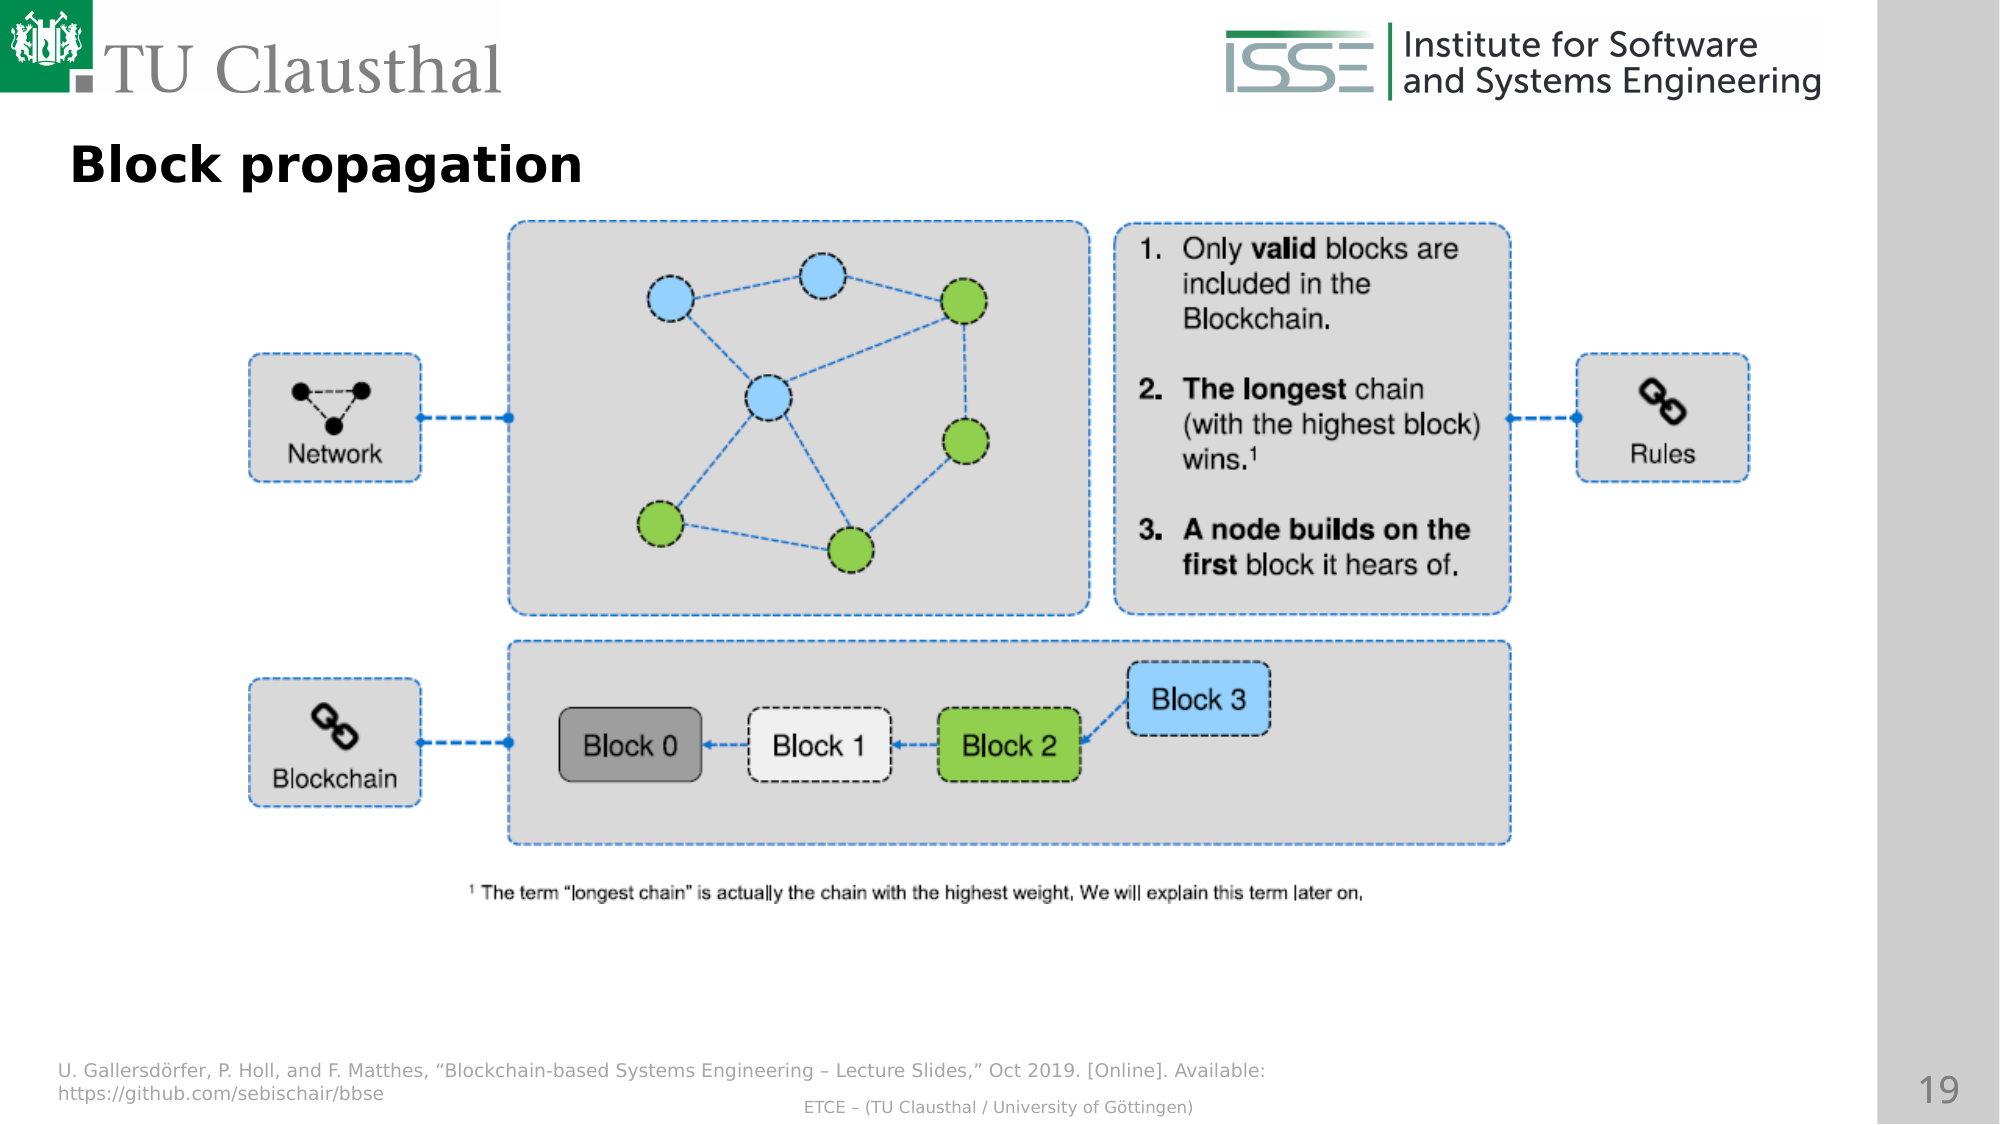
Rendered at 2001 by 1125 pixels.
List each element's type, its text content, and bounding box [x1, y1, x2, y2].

picture [0, 0, 501, 93]
picture [248, 220, 1751, 905]
text_box Block propagation [55, 125, 1819, 208]
picture [1218, 22, 1826, 107]
text_box U. Gallersdörfer, P. Holl, and F. Matthes, “Blockchain-based Systems Engineering – Lecture Slides,” Oct 2019. [Online]. Available: https://github.com/sebischair/bbse [43, 1051, 1521, 1112]
